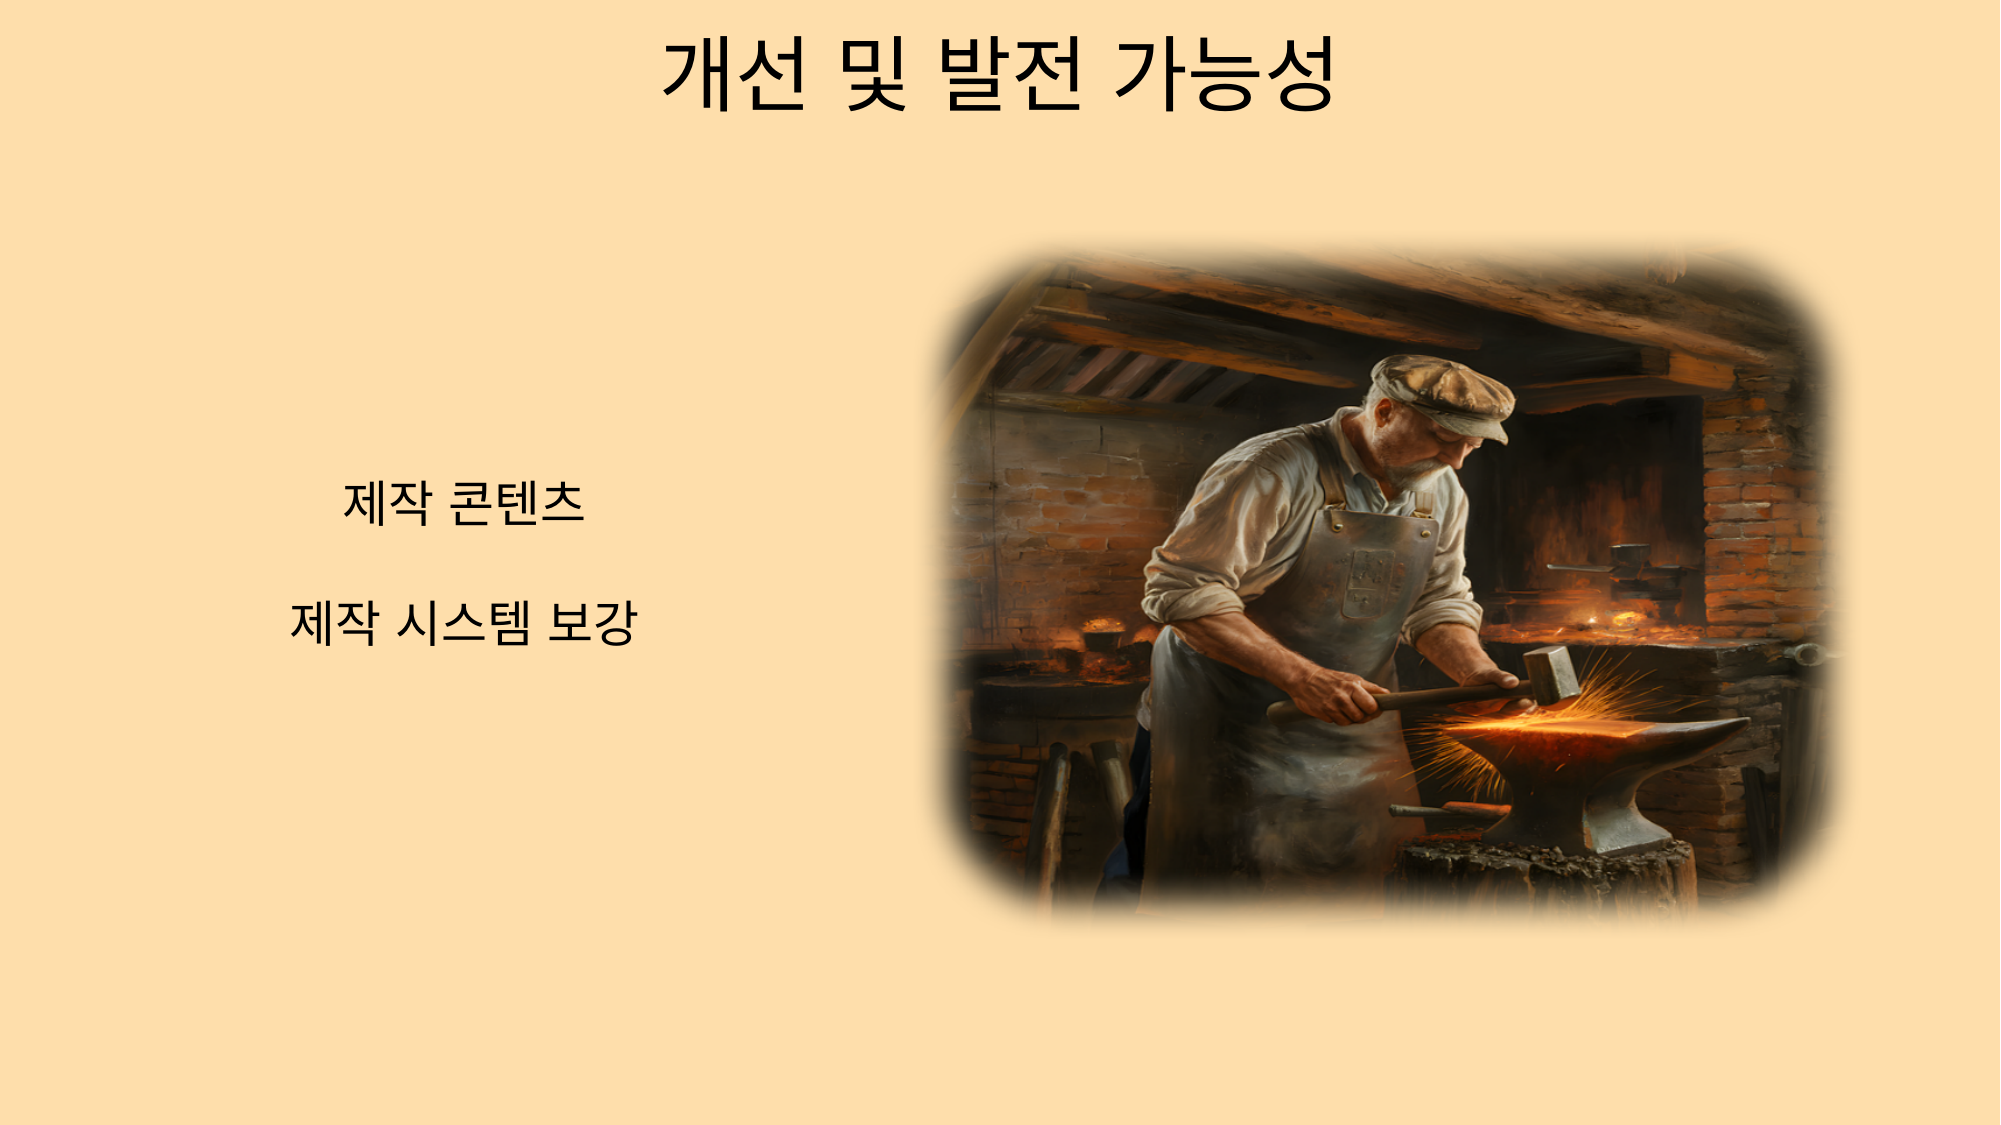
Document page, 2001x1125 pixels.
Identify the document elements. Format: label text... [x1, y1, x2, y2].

text_box [977, 294, 1799, 876]
text_box 제작 콘텐츠 제작 시스템 보강 [40, 464, 888, 660]
text_box 개선 및 발전 가능성 [0, 15, 2000, 130]
